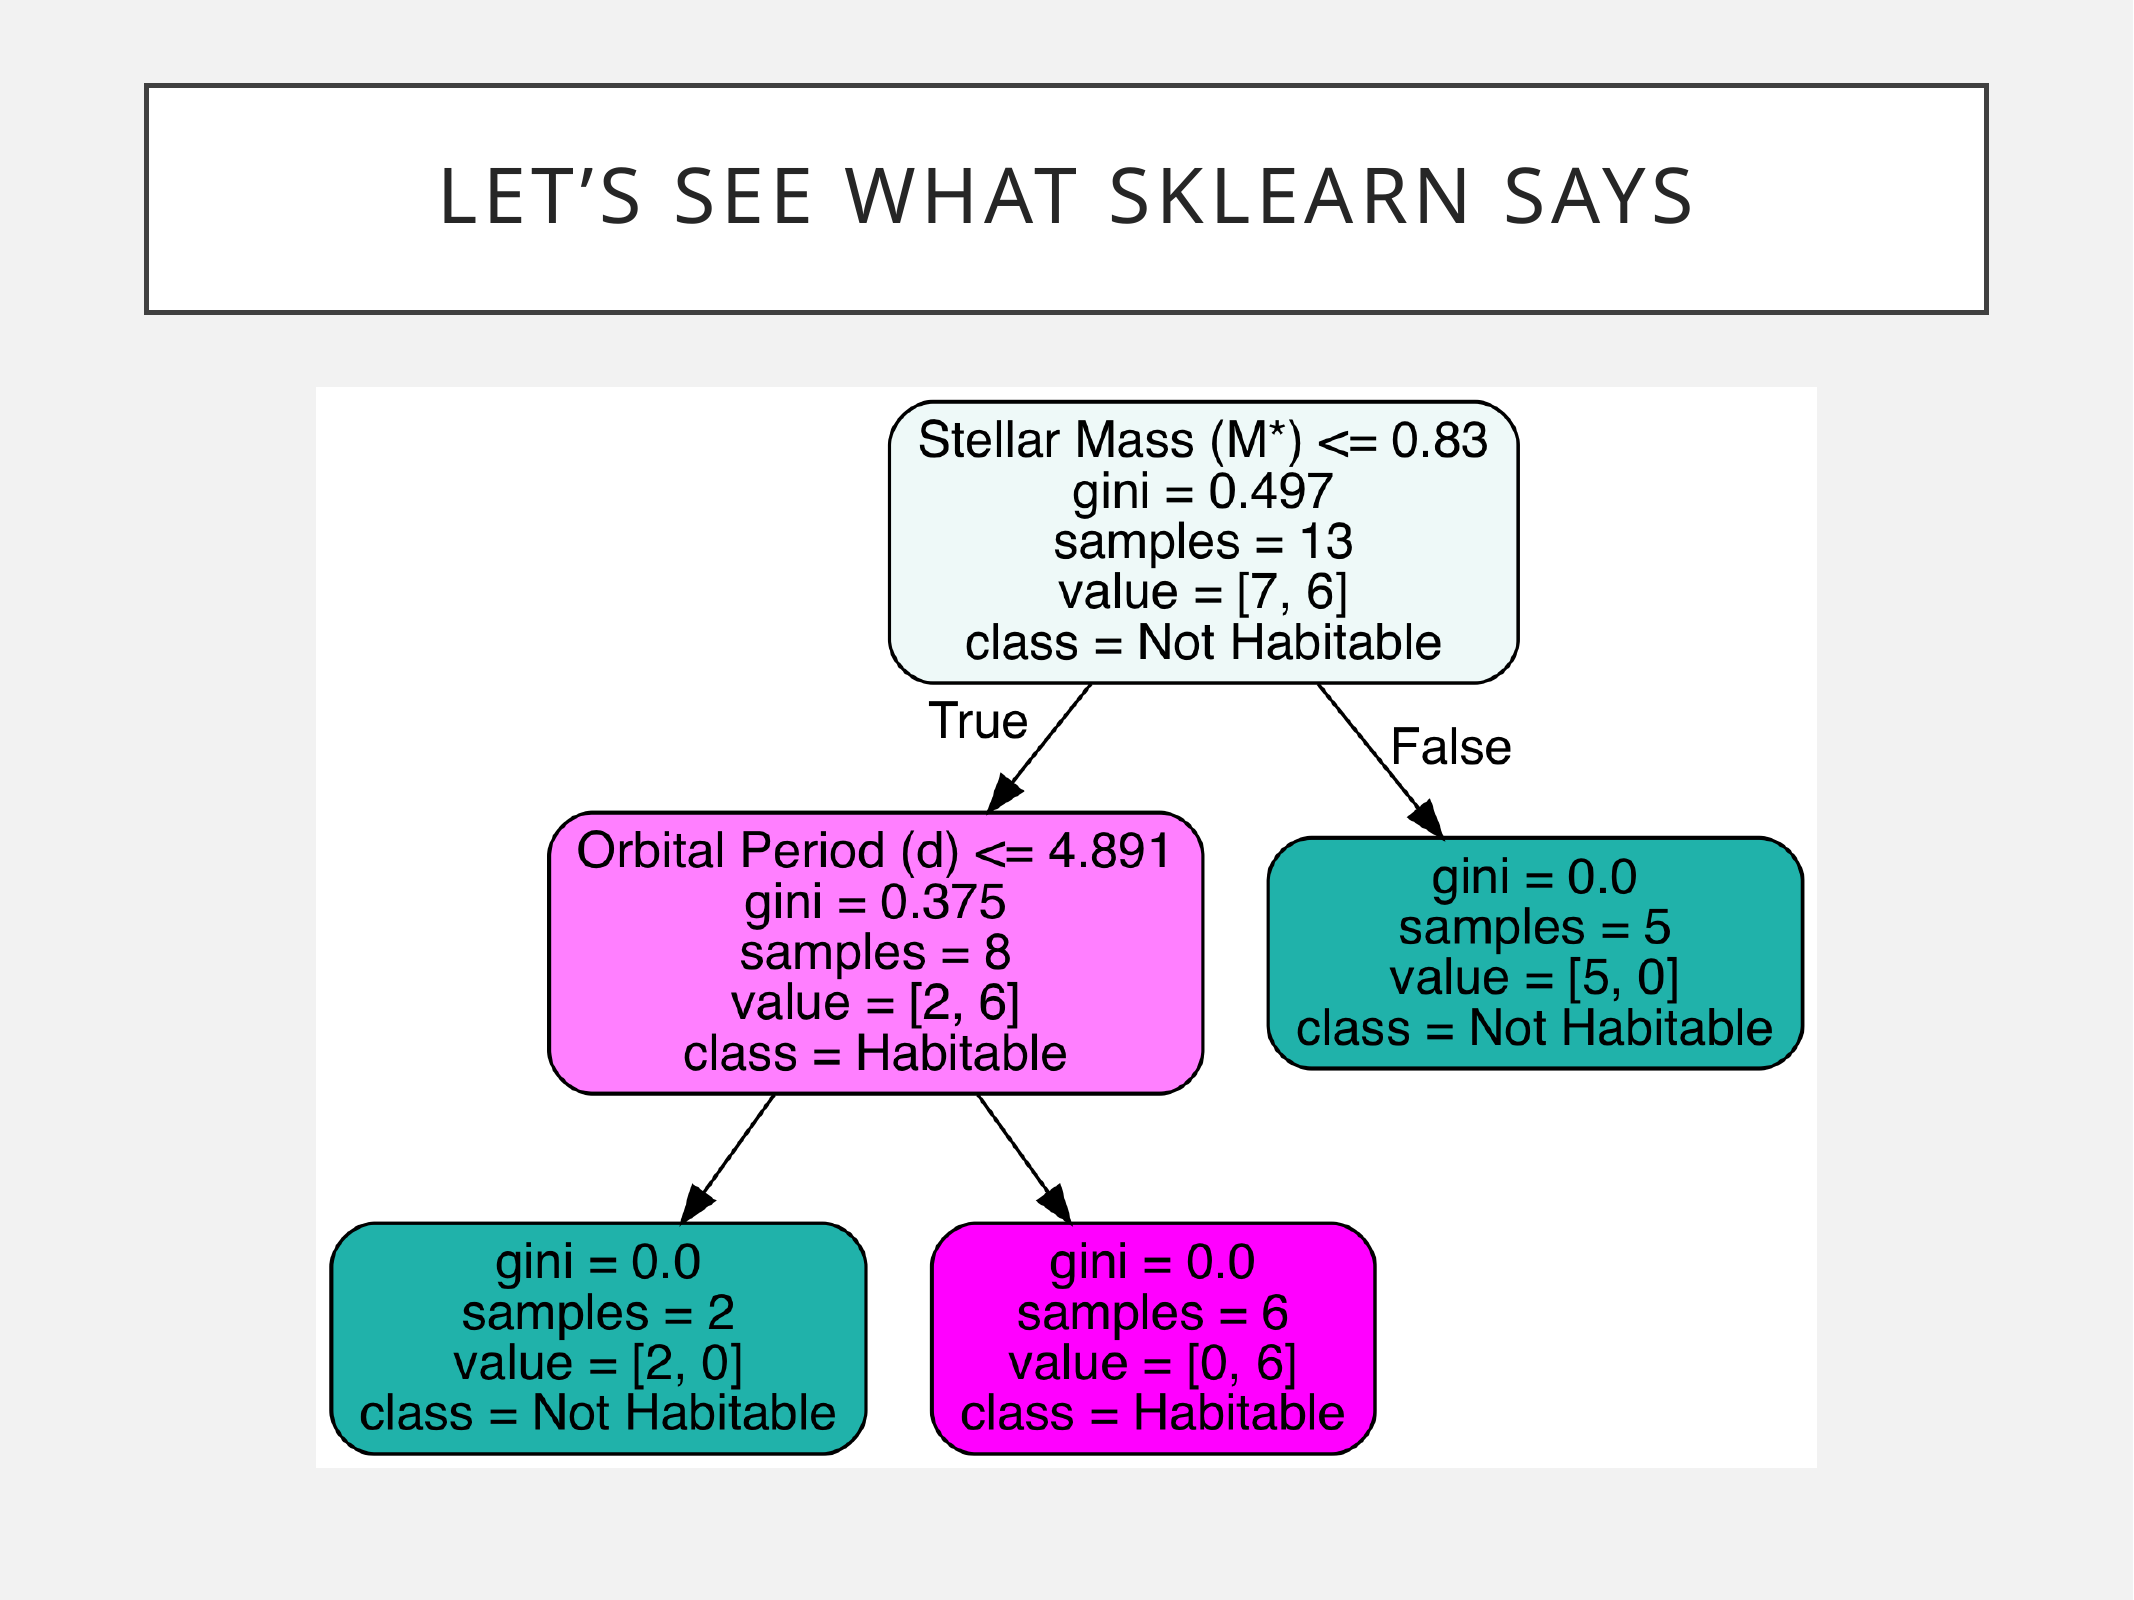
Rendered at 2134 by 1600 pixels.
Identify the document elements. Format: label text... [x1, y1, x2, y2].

picture [316, 387, 1817, 1468]
title Let’s see what sklearn says [144, 83, 1989, 315]
